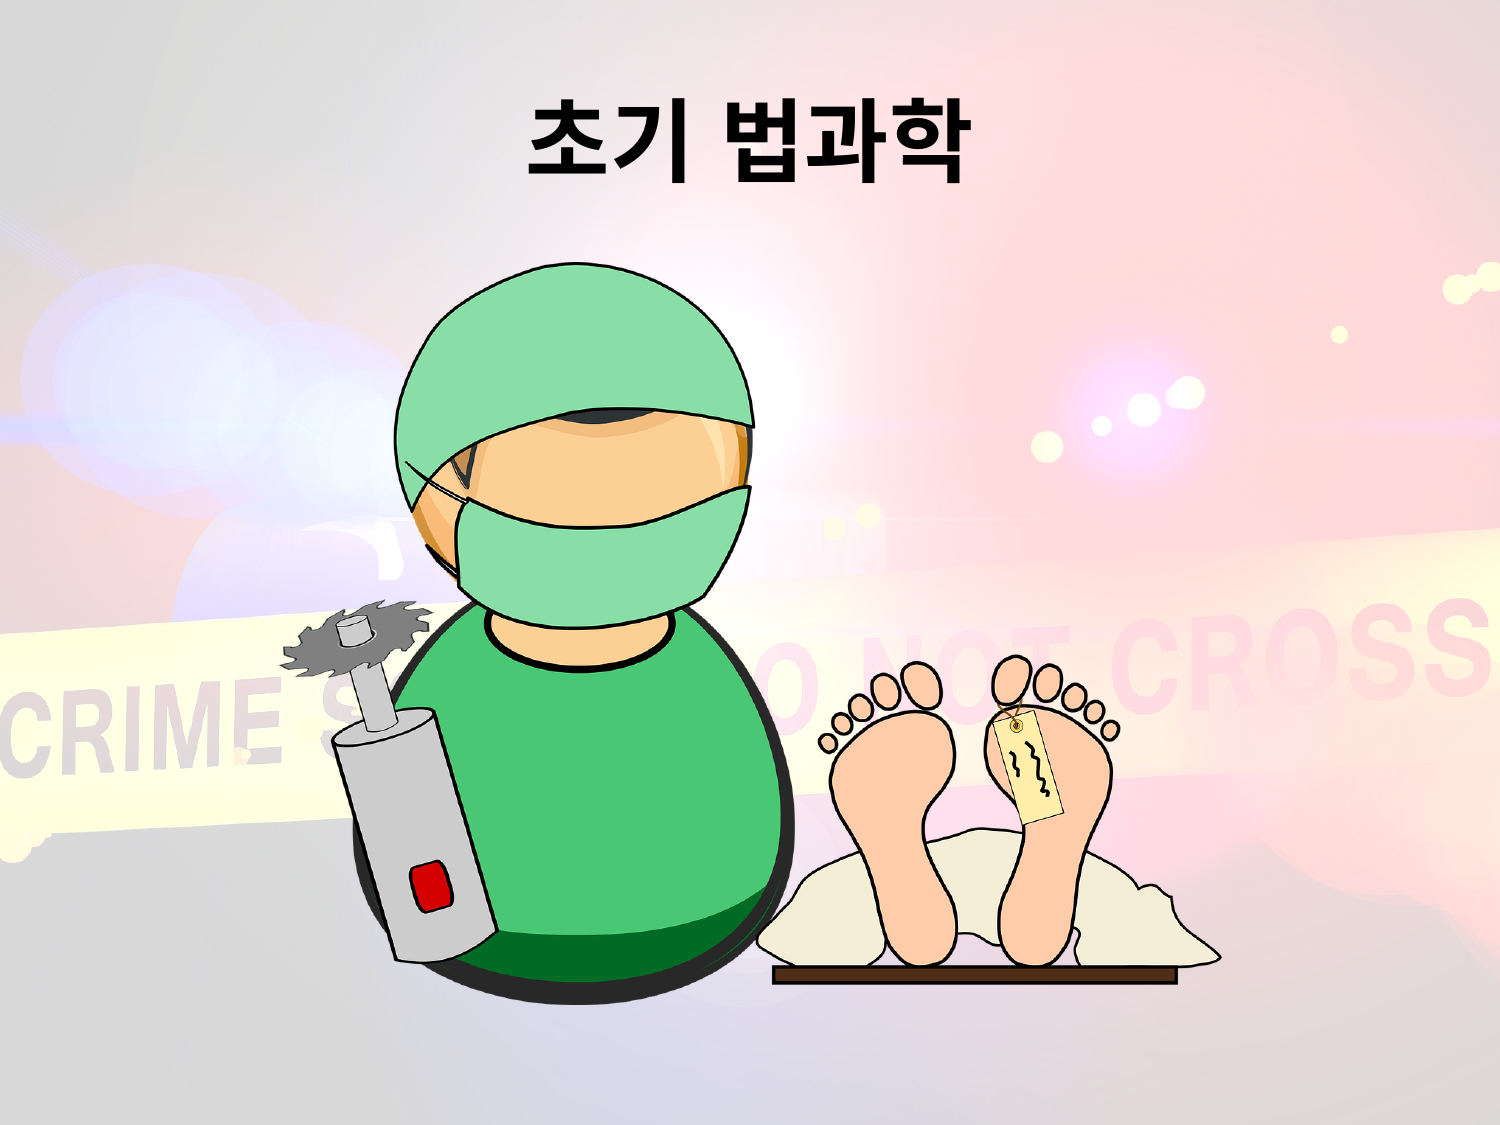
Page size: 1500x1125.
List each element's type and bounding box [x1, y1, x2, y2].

picture [0, 0, 1500, 1125]
list [278, 262, 1222, 1006]
